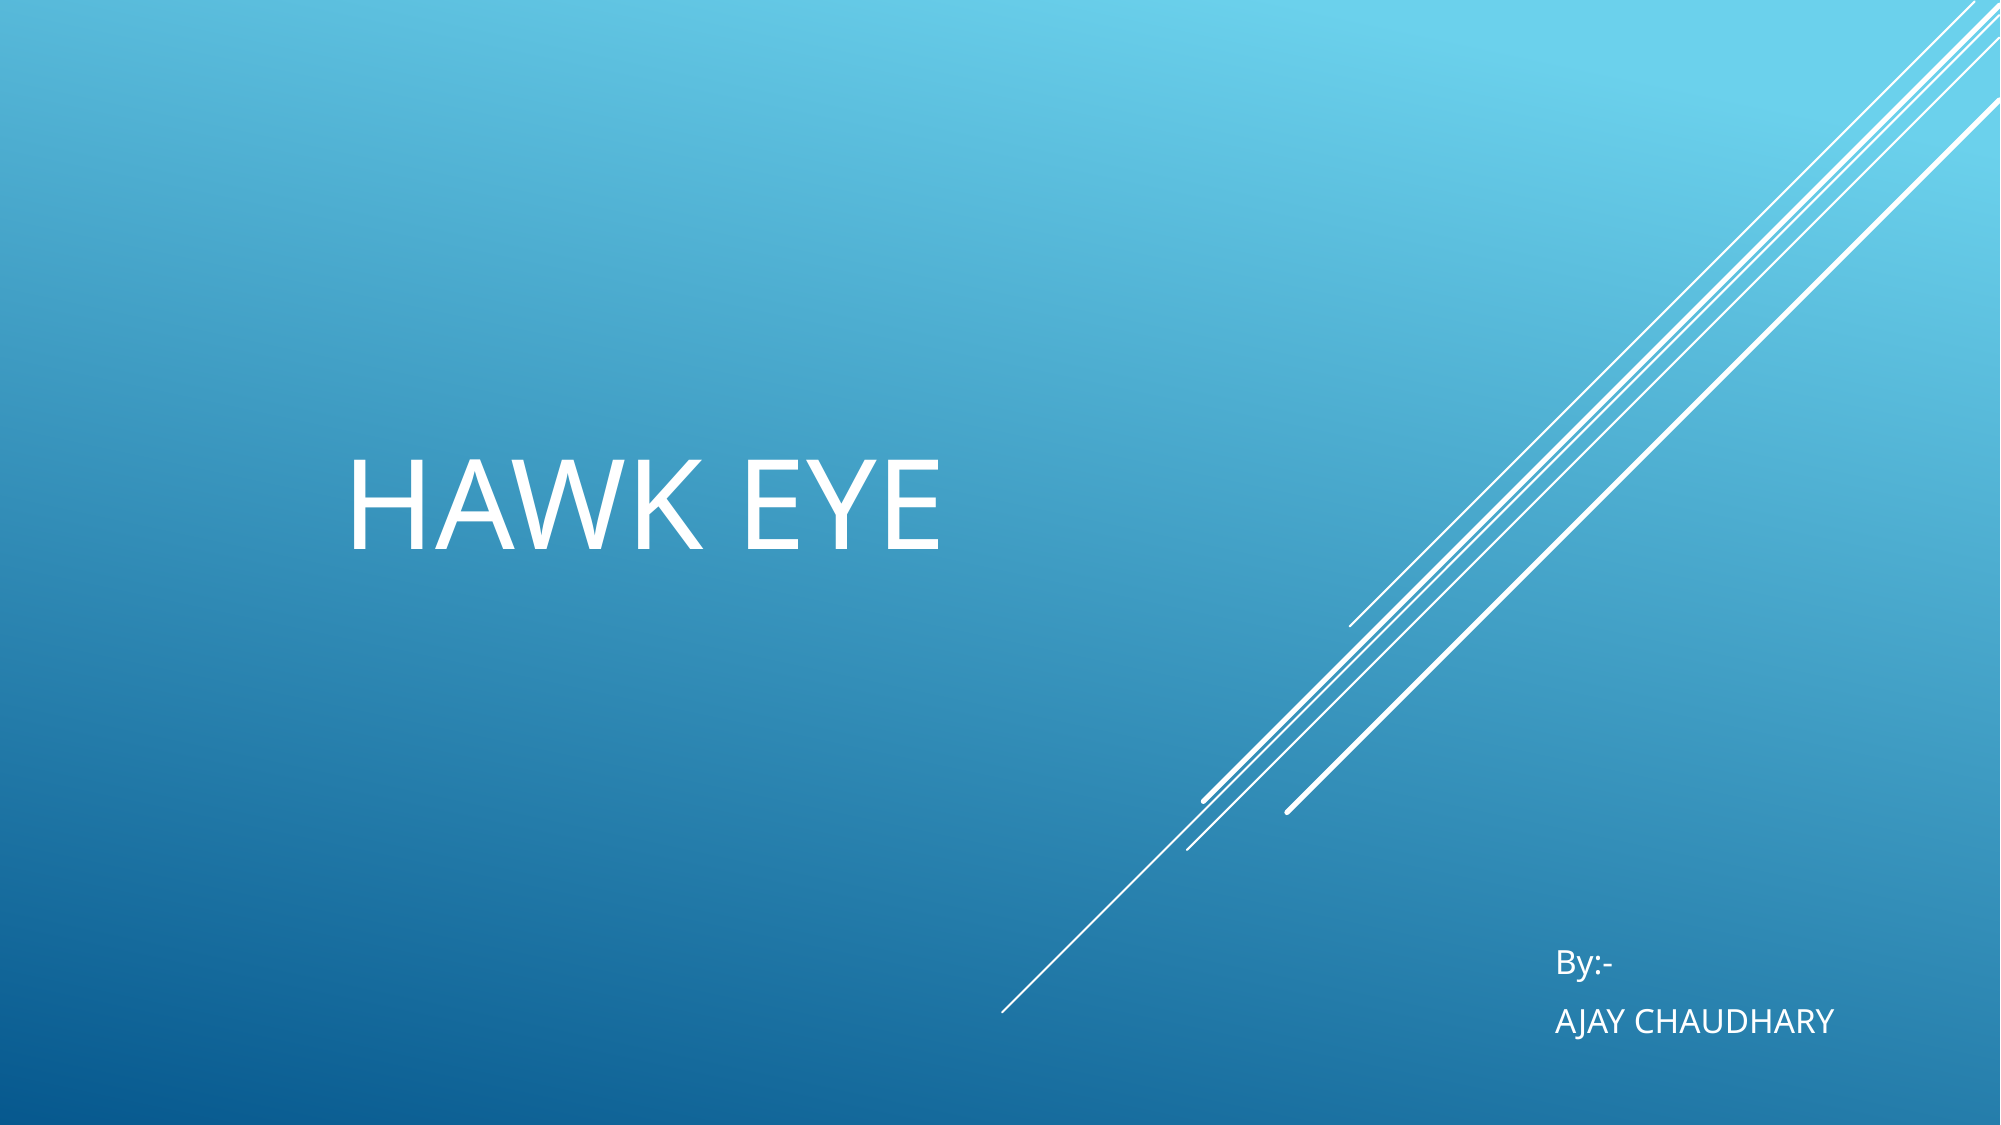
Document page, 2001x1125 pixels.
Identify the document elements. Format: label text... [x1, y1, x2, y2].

subtitle By:- AJAY CHAUDHARY [1540, 933, 1950, 1088]
title HAWK EYE [327, 367, 1124, 583]
